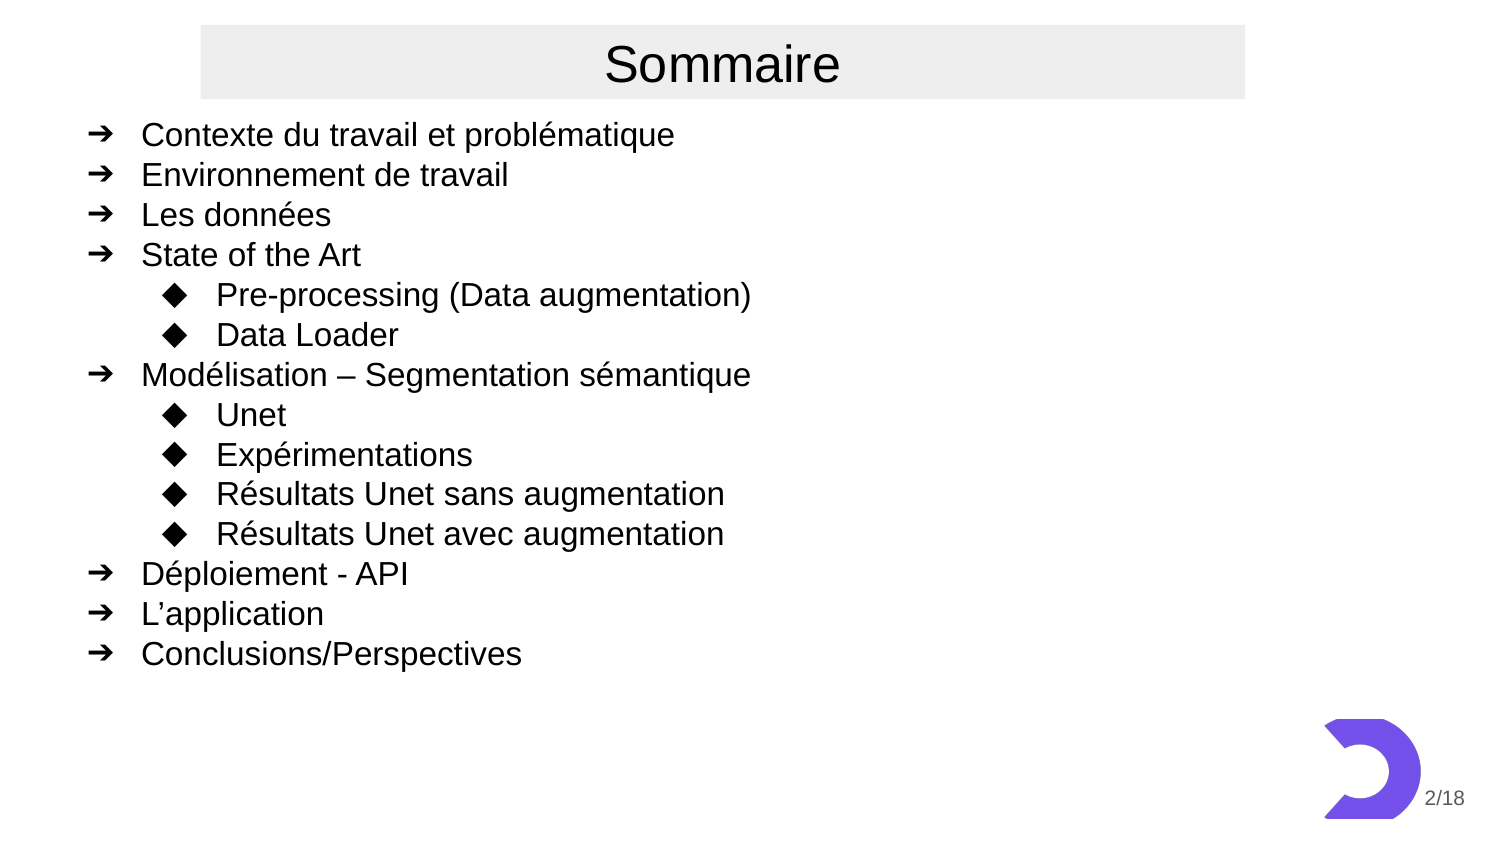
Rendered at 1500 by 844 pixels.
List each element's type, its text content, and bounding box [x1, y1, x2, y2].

text_box Sommaire [200, 24, 1246, 100]
text_box 2/18 [1389, 764, 1480, 830]
picture [1288, 718, 1450, 819]
text_box Contexte du travail et problématique Environnement de travail Les données State of the Art Pre-processing (Data augmentation) Data Loader Modélisation – Segmentation sémantique Unet Expérimentations Résultats Unet sans augmentation Résultats Unet avec augmentation Déploiement - API L’application Conclusions/Perspectives [51, 116, 1449, 728]
